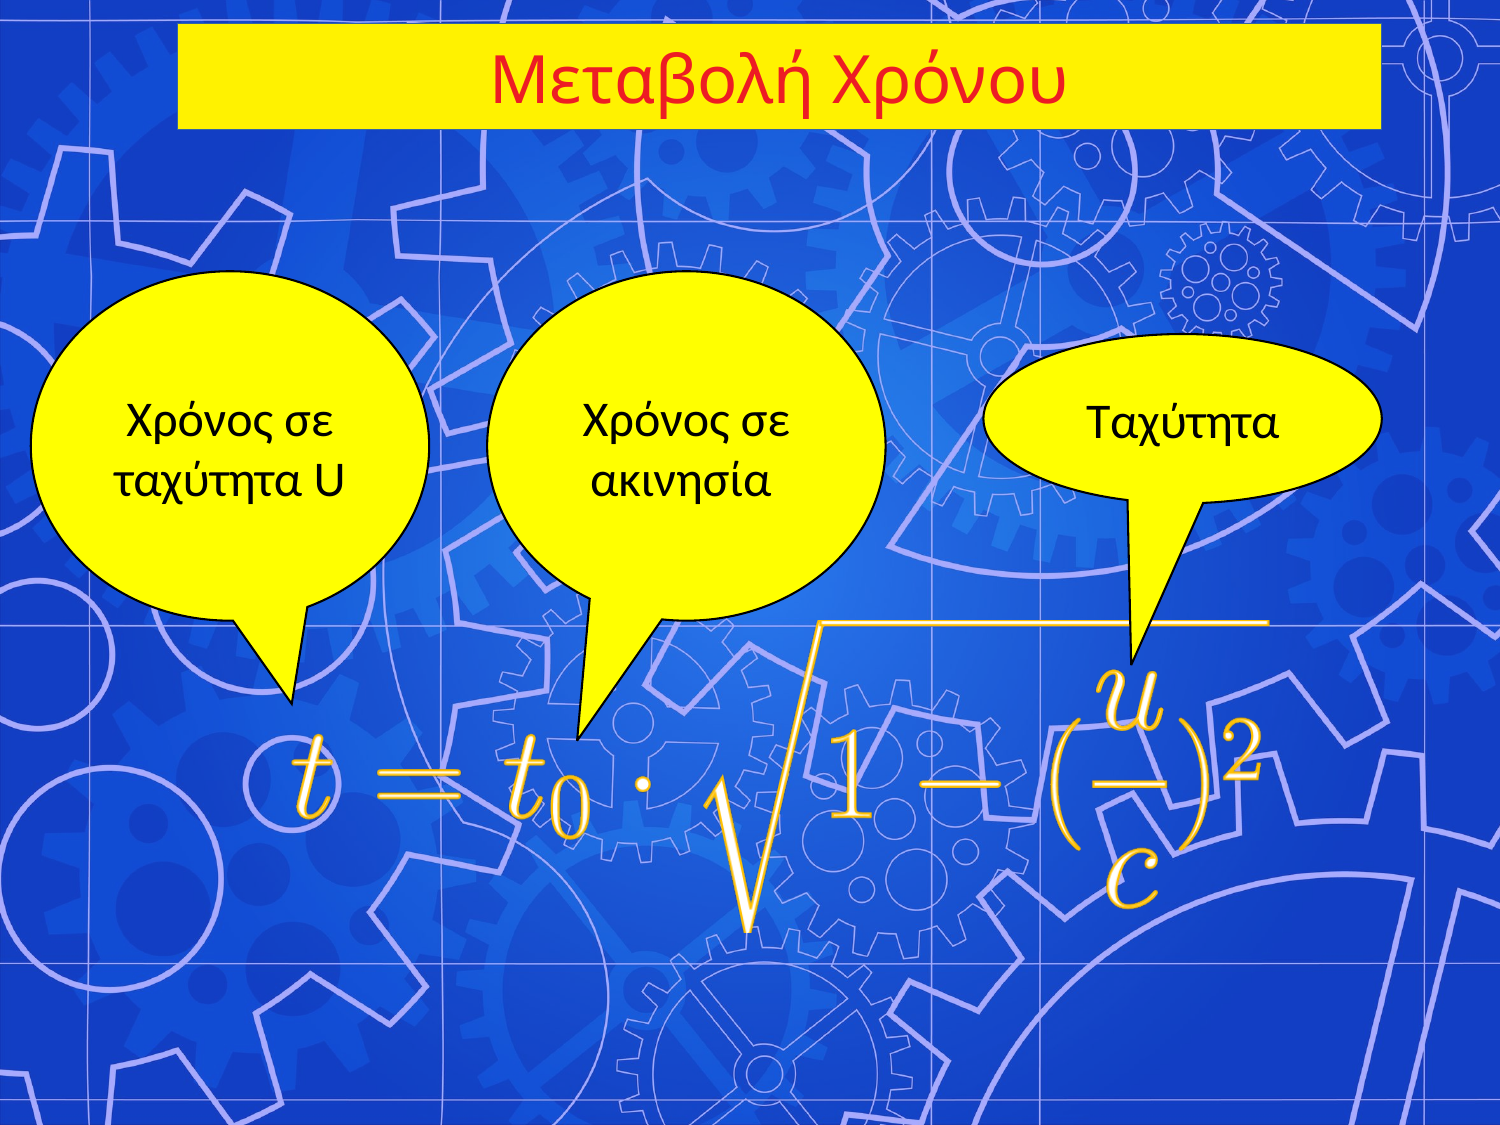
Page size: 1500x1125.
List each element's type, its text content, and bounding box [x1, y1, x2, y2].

text_box Ταχύτητα [982, 332, 1383, 620]
text_box Χρόνος σε ακινησία [486, 270, 887, 620]
text_box Μεταβολή Χρόνου [177, 23, 1382, 130]
text_box Χρόνος σε ταχύτητα U [29, 270, 431, 699]
picture [0, 0, 1500, 1125]
